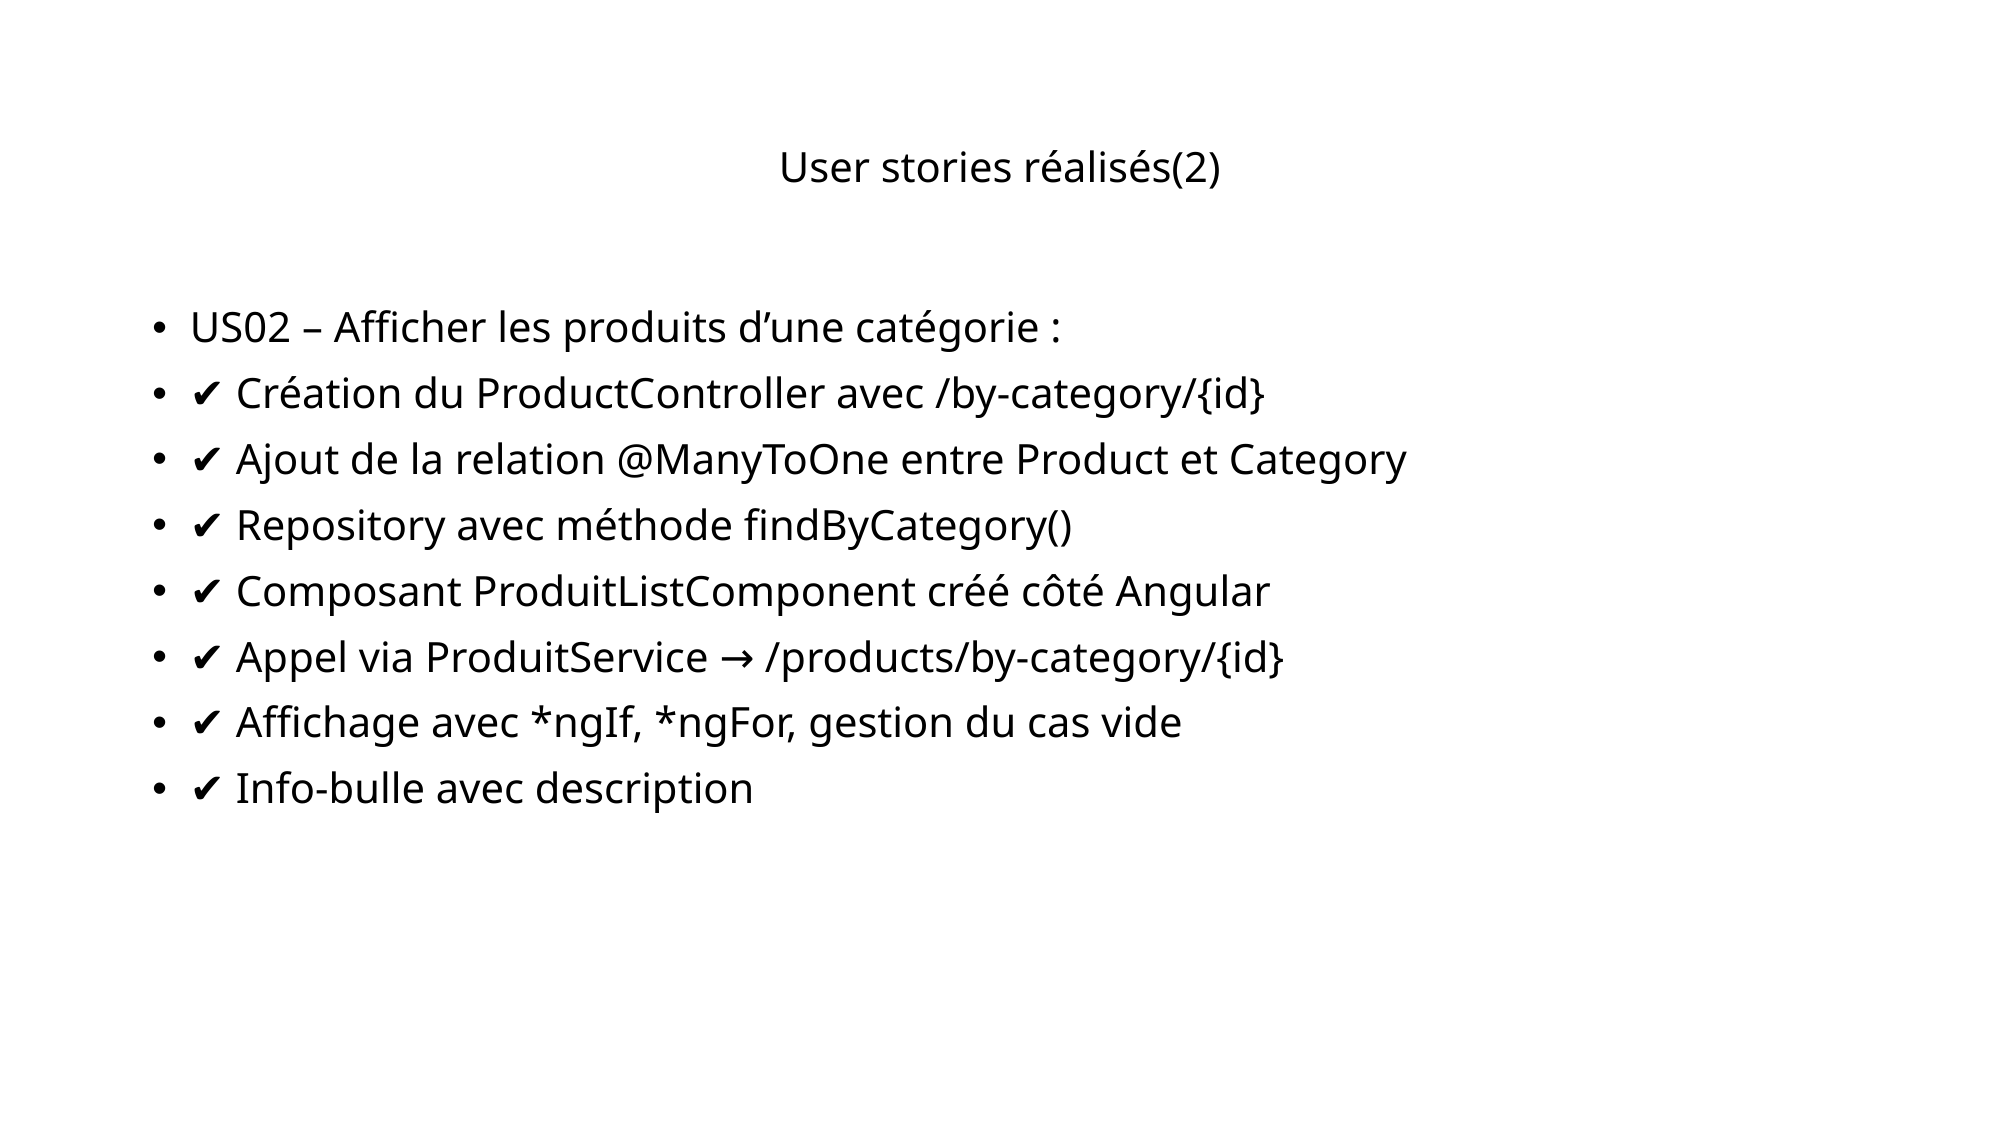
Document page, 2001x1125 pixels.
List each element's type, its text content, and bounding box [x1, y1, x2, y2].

list US02 – Afficher les produits d’une catégorie : ✔ Création du ProductController avec /by-category/{id} ✔ Ajout de la relation @ManyToOne entre Product et Category ✔ Repository avec méthode findByCategory() ✔ Composant ProduitListComponent créé côté Angular ✔ Appel via ProduitService → /products/by-category/{id} ✔ Affichage avec *ngIf, *ngFor, gestion du cas vide ✔ Info-bulle avec description [137, 299, 1863, 1014]
title User stories réalisés(2) [137, 59, 1863, 278]
